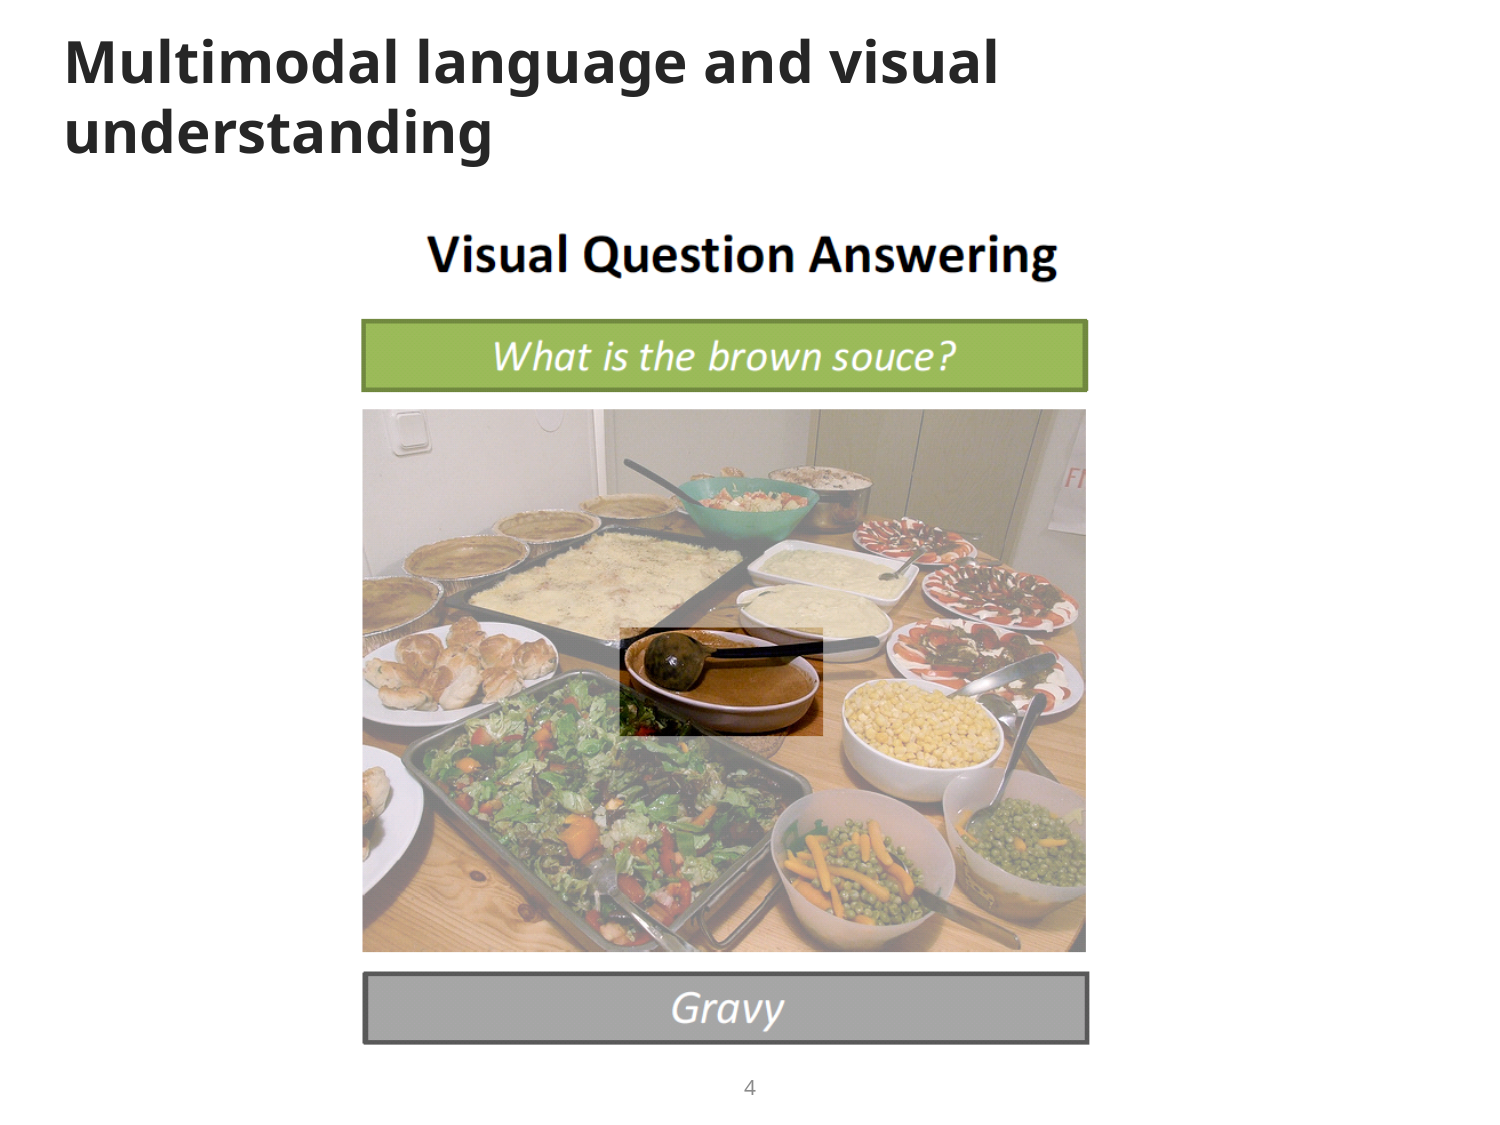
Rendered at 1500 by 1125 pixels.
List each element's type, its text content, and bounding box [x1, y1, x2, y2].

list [182, 183, 1318, 1048]
slide_number 4 [575, 1058, 925, 1119]
title Multimodal language and visual understanding [48, 41, 1456, 149]
